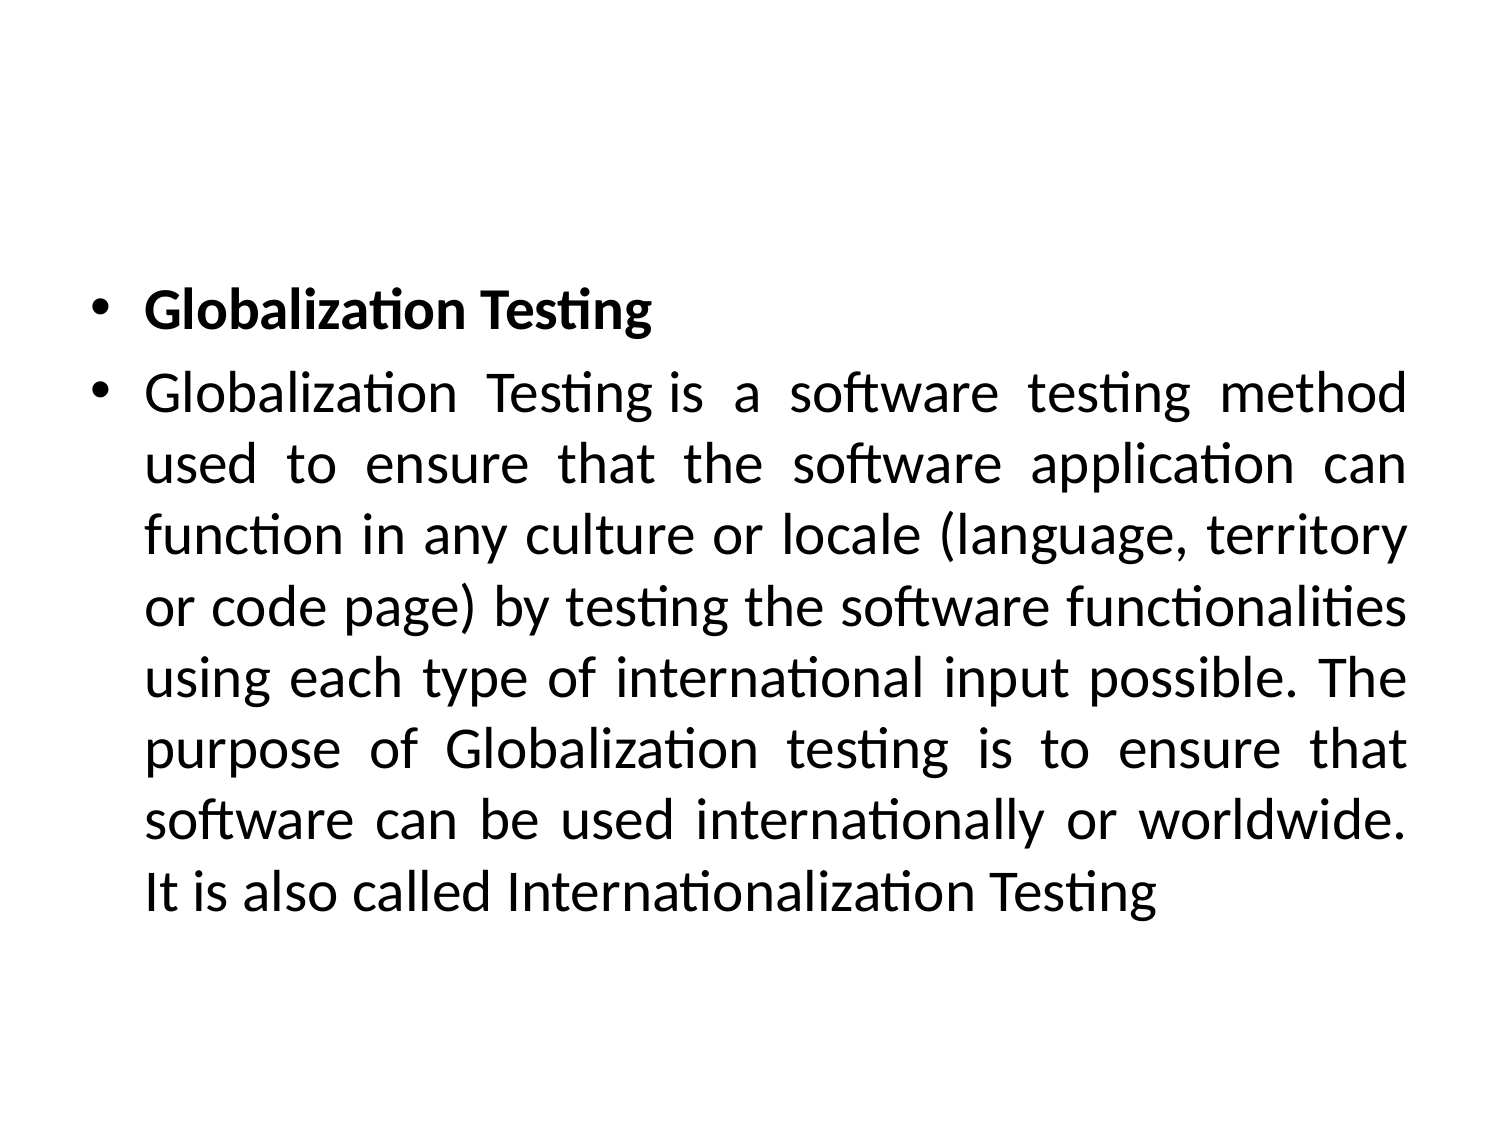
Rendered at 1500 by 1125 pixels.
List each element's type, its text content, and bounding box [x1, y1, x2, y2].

list Globalization Testing Globalization Testing is a software testing method used to ensure that the software application can function in any culture or locale (language, territory or code page) by testing the software functionalities using each type of international input possible. The purpose of Globalization testing is to ensure that software can be used internationally or worldwide. It is also called Internationalization Testing [75, 262, 1425, 1005]
